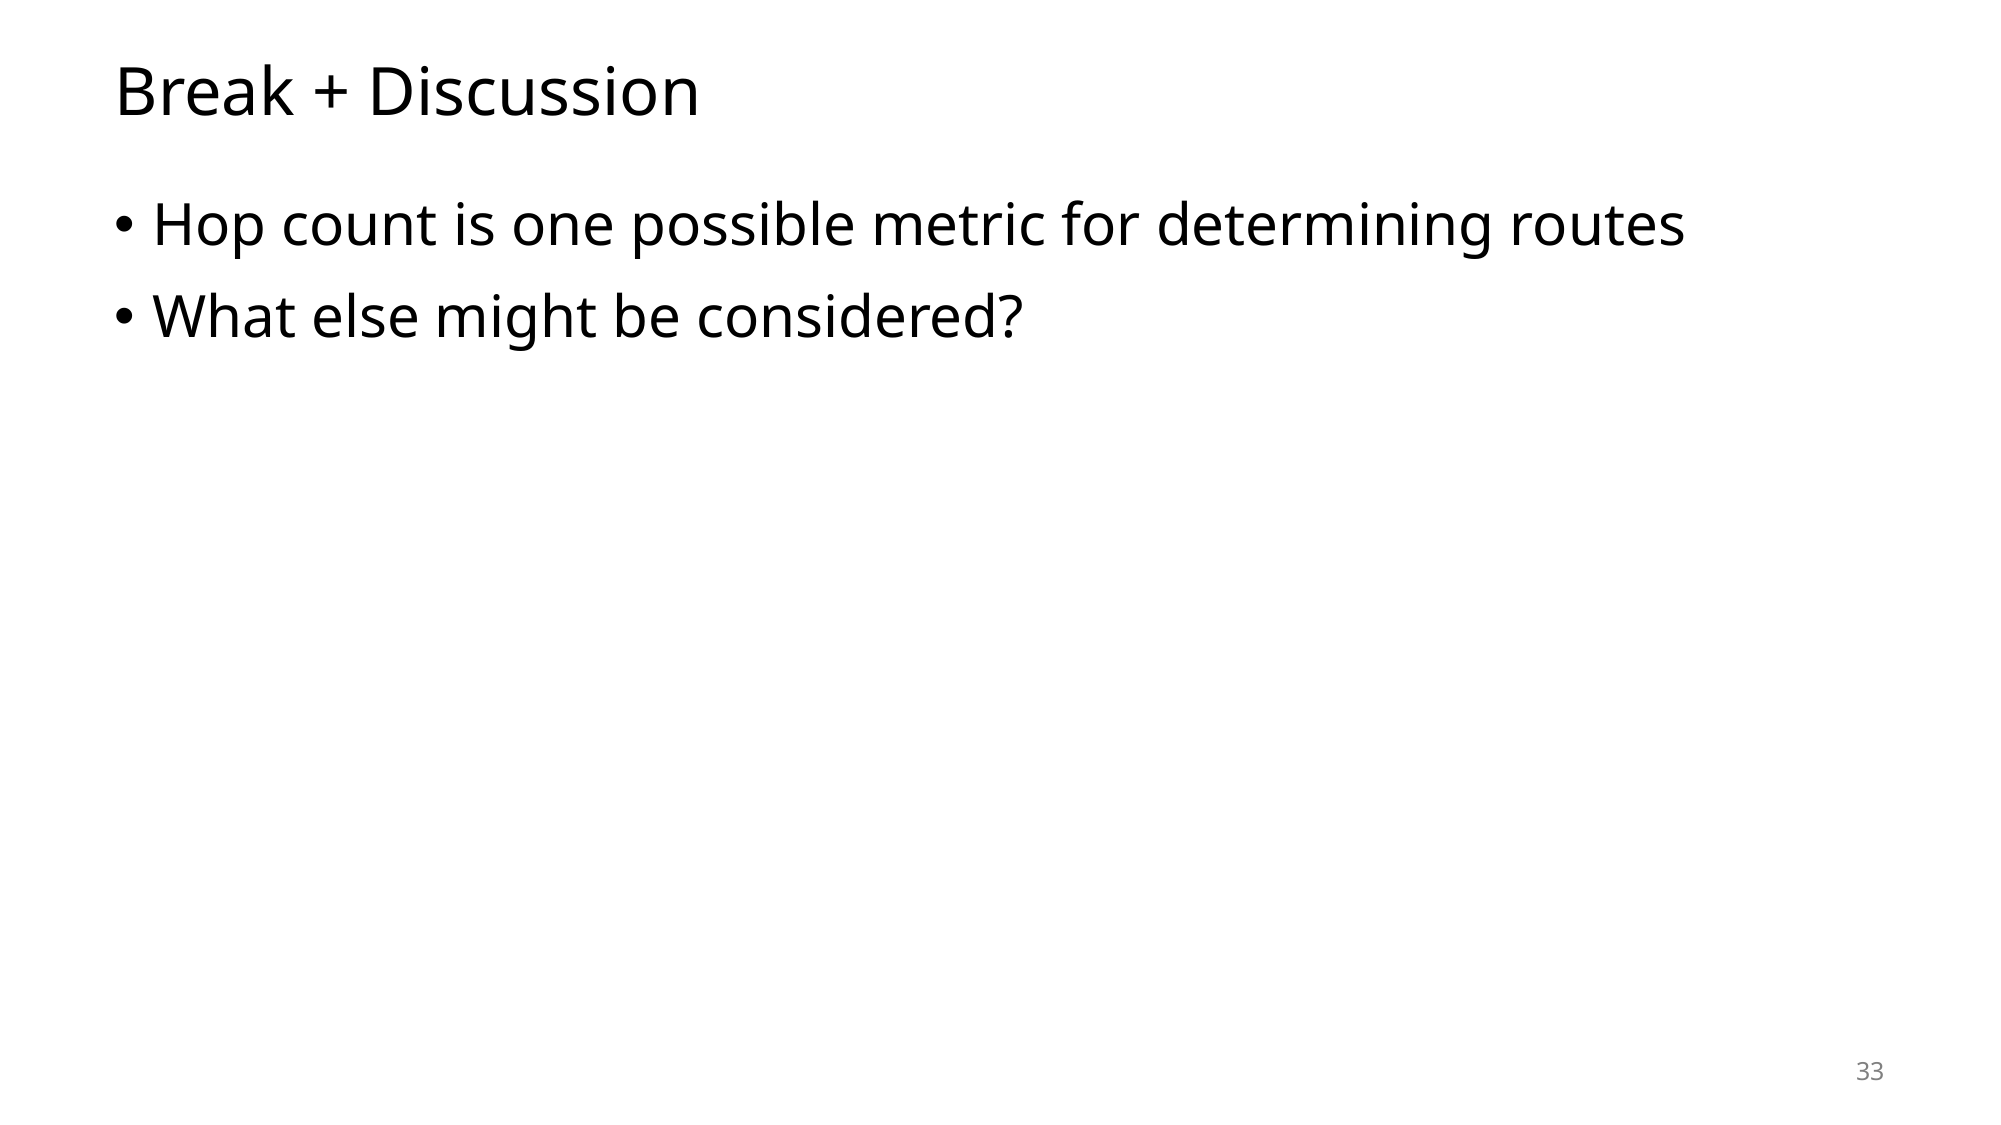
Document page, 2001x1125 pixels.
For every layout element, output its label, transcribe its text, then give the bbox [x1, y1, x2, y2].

slide_number 33 [1749, 1042, 1900, 1103]
list Hop count is one possible metric for determining routes What else might be considered? [99, 187, 1900, 1013]
title Break + Discussion [99, 37, 1900, 150]
